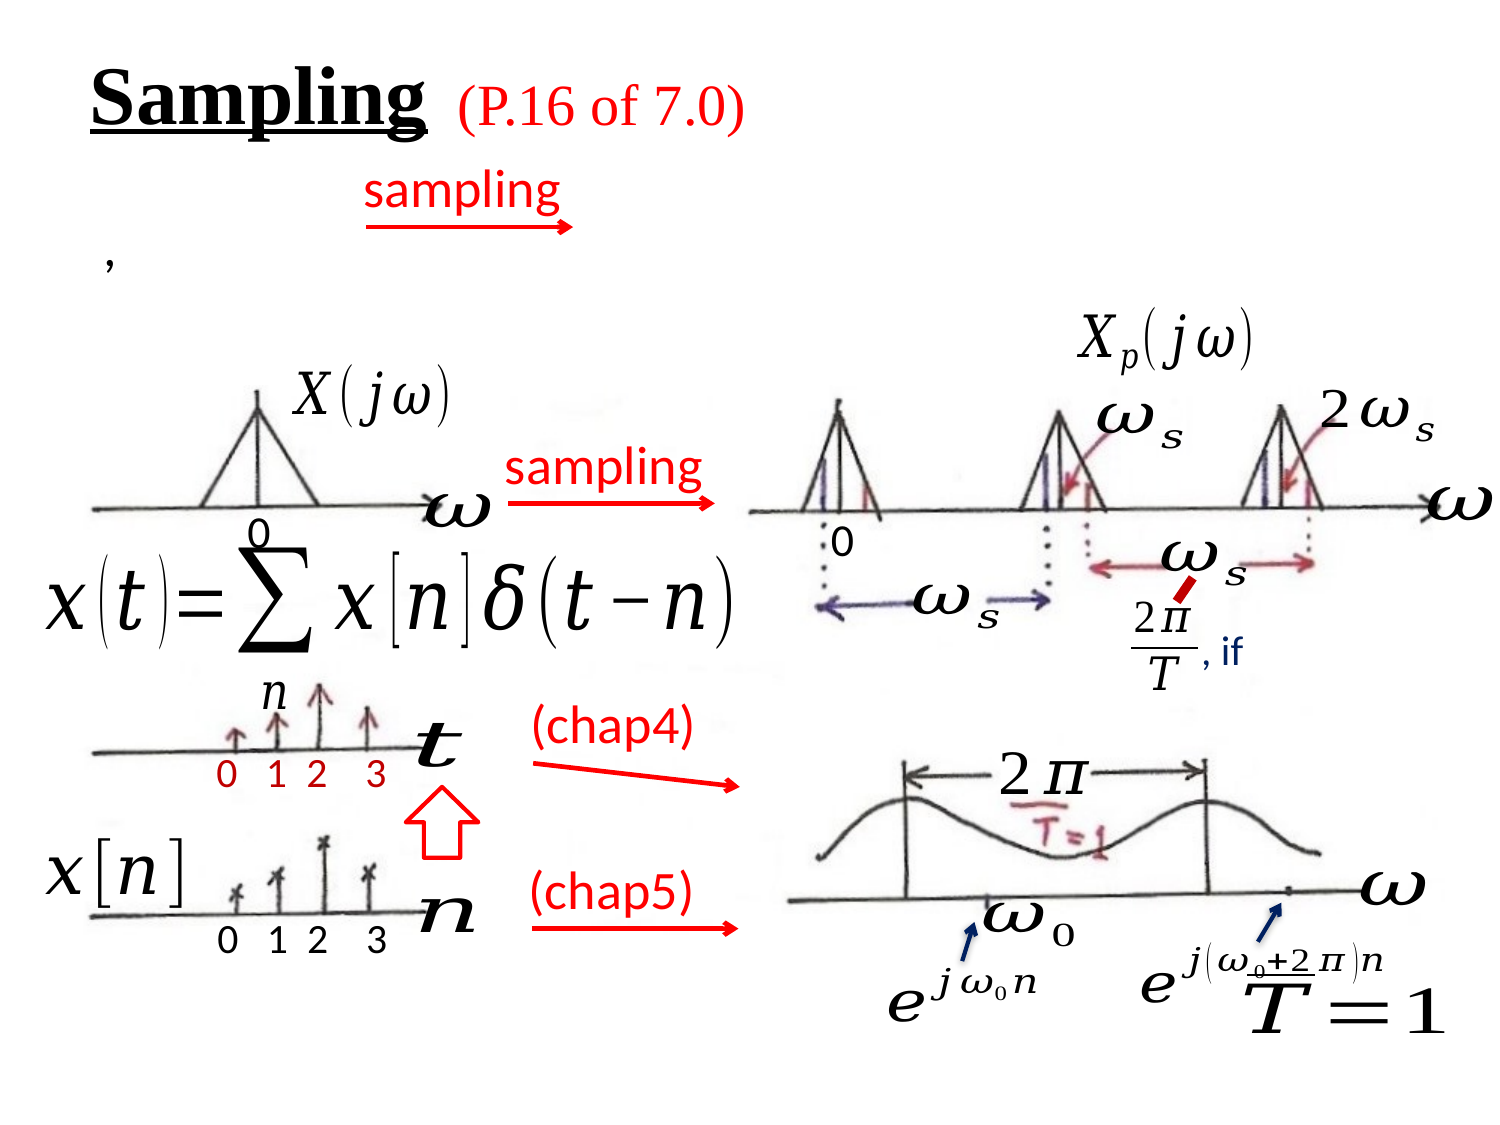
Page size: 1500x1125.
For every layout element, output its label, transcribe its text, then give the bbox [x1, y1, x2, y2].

text_box (P.16 of 7.0) [442, 59, 916, 145]
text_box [514, 682, 793, 788]
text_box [1257, 902, 1282, 942]
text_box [1176, 577, 1194, 602]
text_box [489, 422, 768, 504]
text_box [513, 847, 792, 929]
text_box Sampling [0, 33, 1500, 149]
picture [76, 385, 1445, 935]
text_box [348, 145, 627, 228]
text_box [961, 921, 975, 962]
text_box 0 1 2 3 [202, 943, 413, 970]
